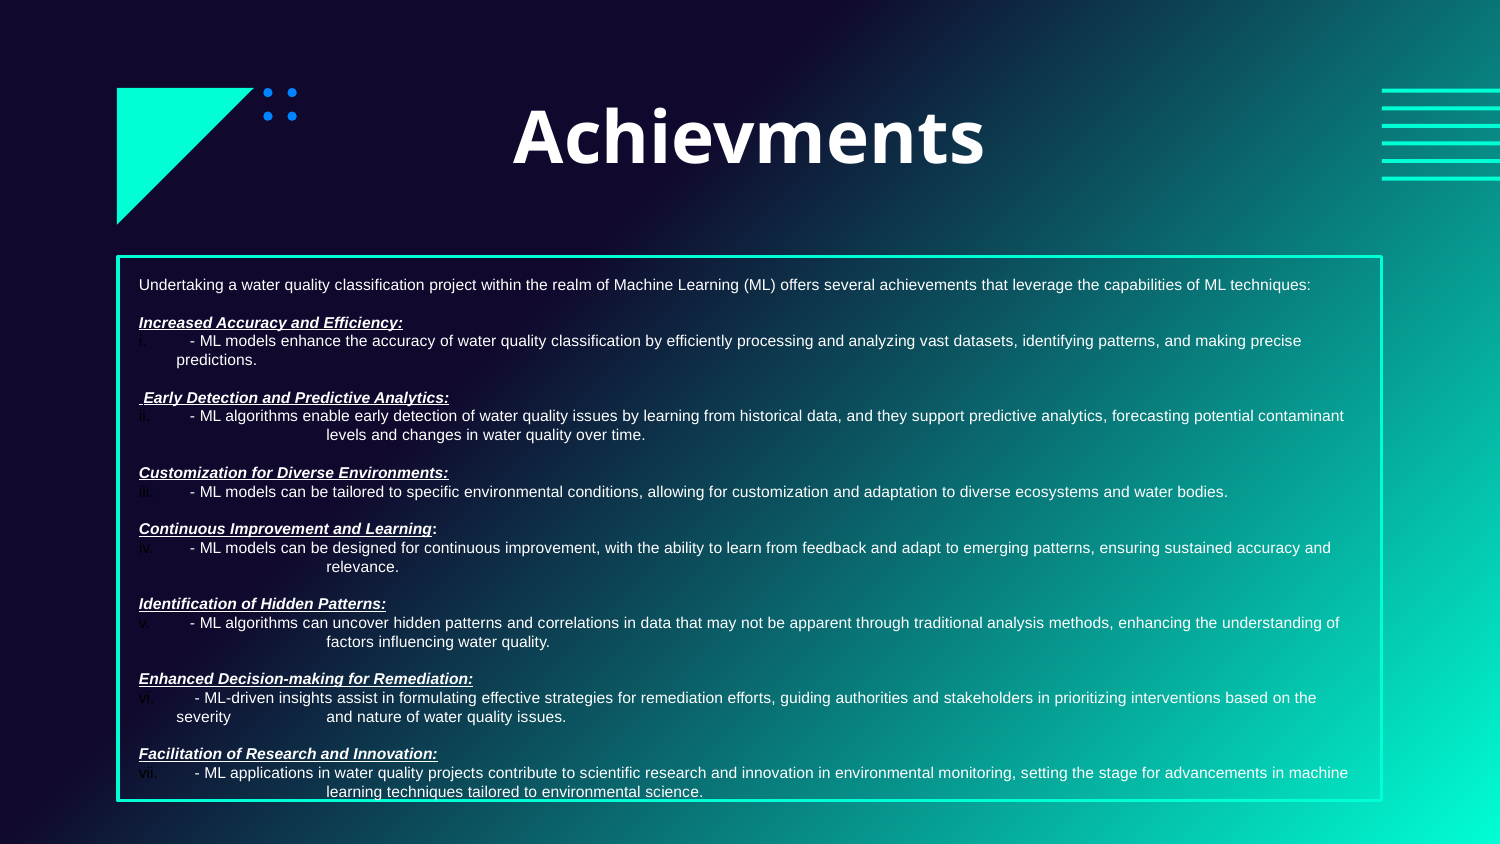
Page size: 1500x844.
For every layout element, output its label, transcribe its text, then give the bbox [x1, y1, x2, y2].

text_box [116, 87, 254, 225]
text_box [263, 87, 297, 122]
text_box Undertaking a water quality classification project within the realm of Machine Learning (ML) offers several achievements that leverage the capabilities of ML techniques: Increased Accuracy and Efficiency: - ML models enhance the accuracy of water quality classification by efficiently processing and analyzing vast datasets, identifying patterns, and making precise predictions. Early Detection and Predictive Analytics: - ML algorithms enable early detection of water quality issues by learning from historical data, and they support predictive analytics, forecasting potential contaminant levels and changes in water quality over time. Customization for Diverse Environments: - ML models can be tailored to specific environmental conditions, allowing for customization and adaptation to diverse ecosystems and water bodies. Continuous Improvement and Learning: - ML models can be designed for continuous improvement, with the ability to learn from feedback and adapt to emerging patterns, ensuring sustained accuracy and relevance. Identification of Hidden Patterns: - ML algorithms can uncover hidden patterns and correlations in data that may not be apparent through traditional analysis methods, enhancing the understanding of factors influencing water quality. Enhanced Decision-making for Remediation: - ML-driven insights assist in formulating effective strategies for remediation efforts, guiding authorities and stakeholders in prioritizing interventions based on the severity and nature of water quality issues. Facilitation of Research and Innovation: - ML applications in water quality projects contribute to scientific research and innovation in environmental monitoring, setting the stage for advancements in machine learning techniques tailored to environmental science. [124, 267, 1376, 808]
title Achievments [161, 87, 1382, 182]
text_box [118, 256, 1382, 801]
